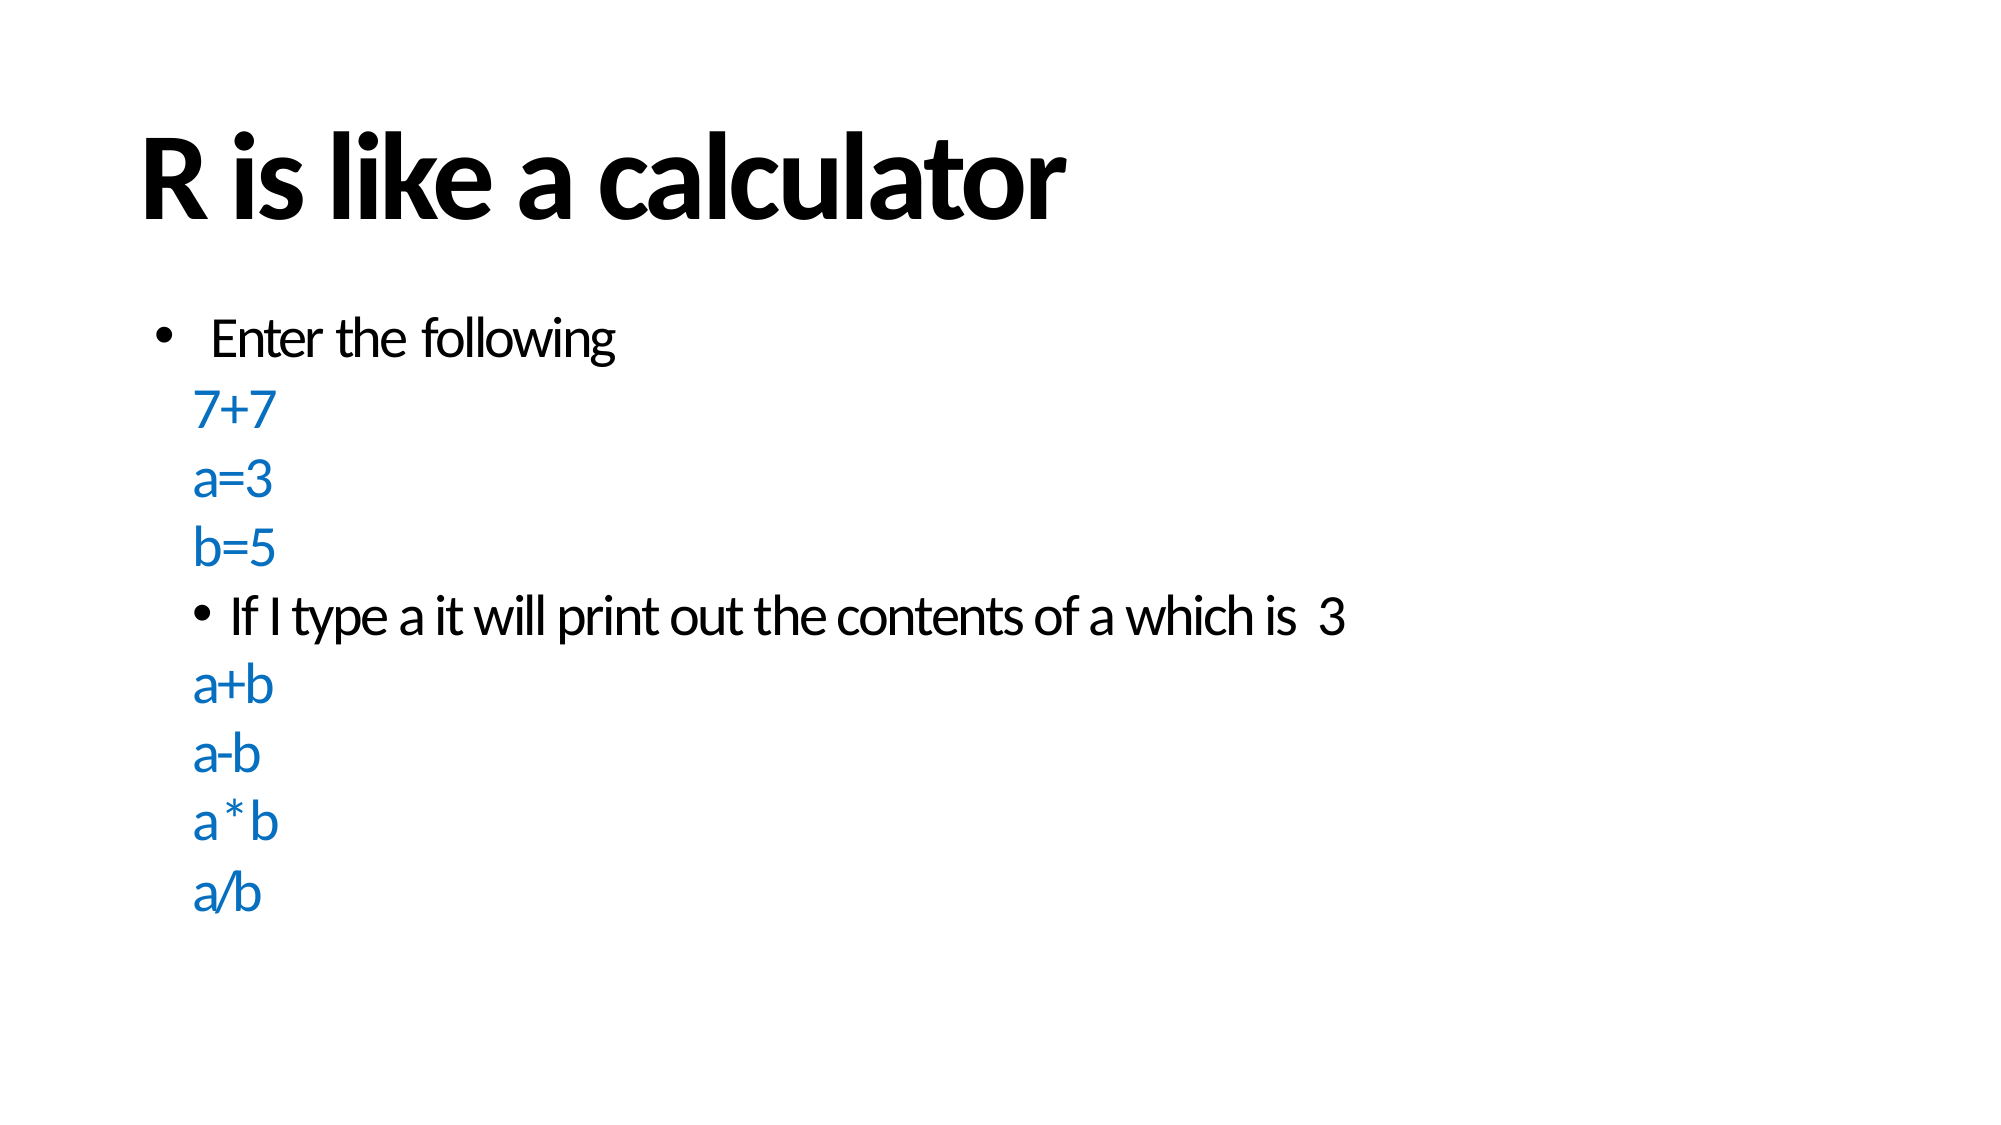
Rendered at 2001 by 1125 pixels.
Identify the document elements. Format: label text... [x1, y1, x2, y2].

title R is like a calculator [137, 73, 1863, 264]
list Enter the following 7+7 a=3 b=5 If I type a it will print out the contents of a which is 3 a+b a-b a*b a/b [137, 299, 1863, 1014]
